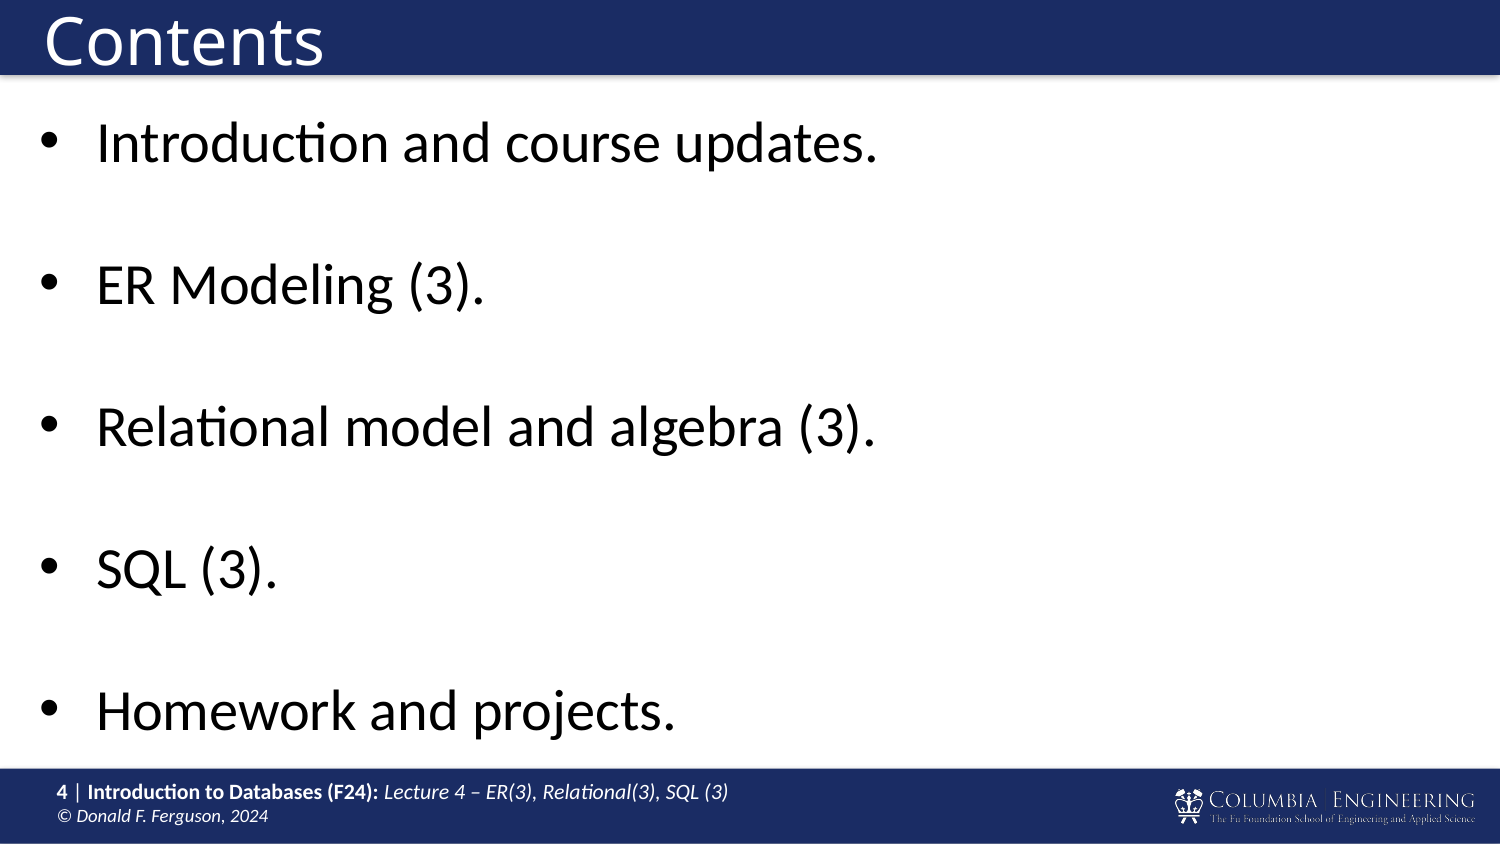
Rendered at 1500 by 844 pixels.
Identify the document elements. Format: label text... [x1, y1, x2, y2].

title Contents [28, 0, 1450, 73]
list Introduction and course updates. ER Modeling (3). Relational model and algebra (3). SQL (3). Homework and projects. [24, 96, 1475, 722]
